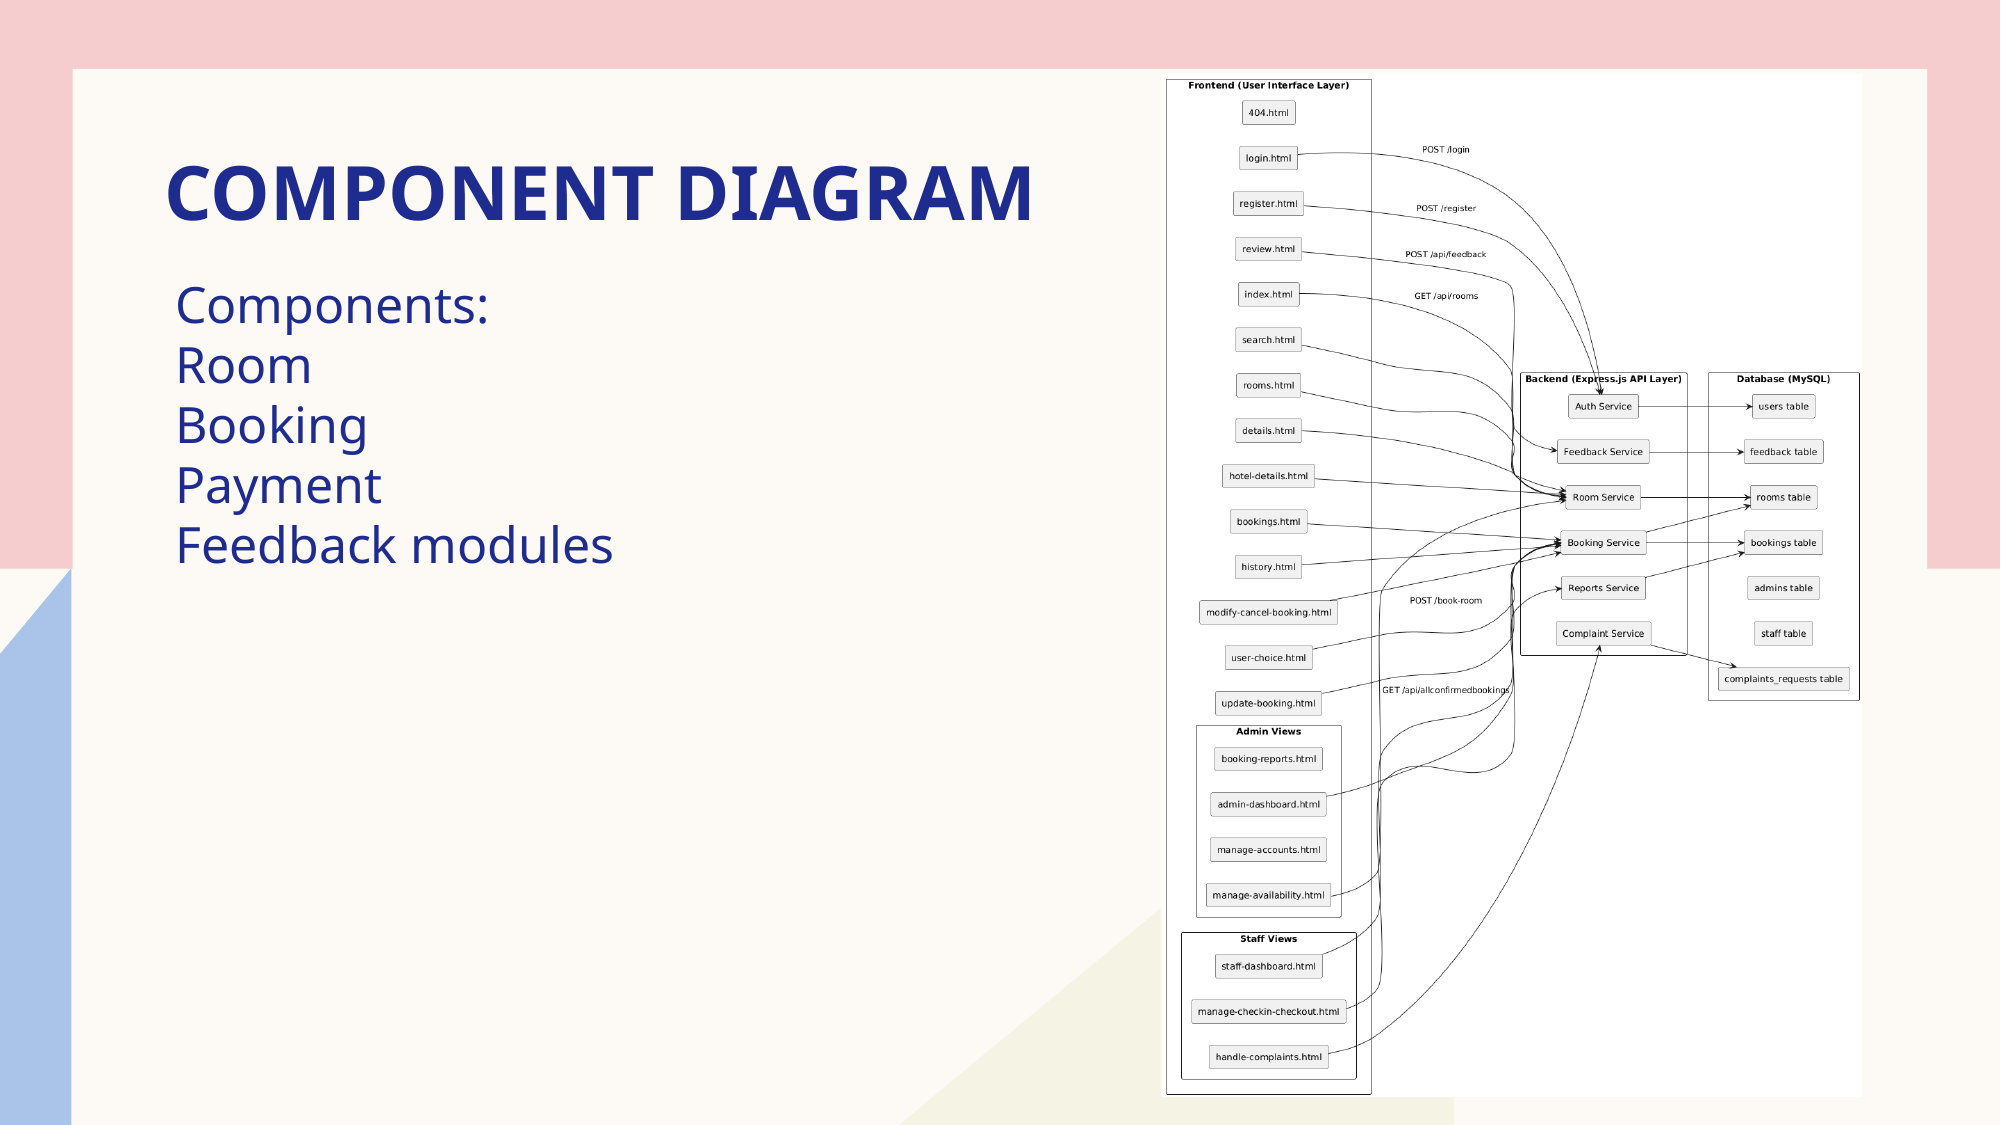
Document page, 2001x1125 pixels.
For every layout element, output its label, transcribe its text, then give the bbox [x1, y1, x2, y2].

picture [1161, 74, 1862, 1097]
title Component Diagram [149, 111, 1161, 236]
list Components: Room Booking Payment Feedback modules [160, 273, 1024, 640]
